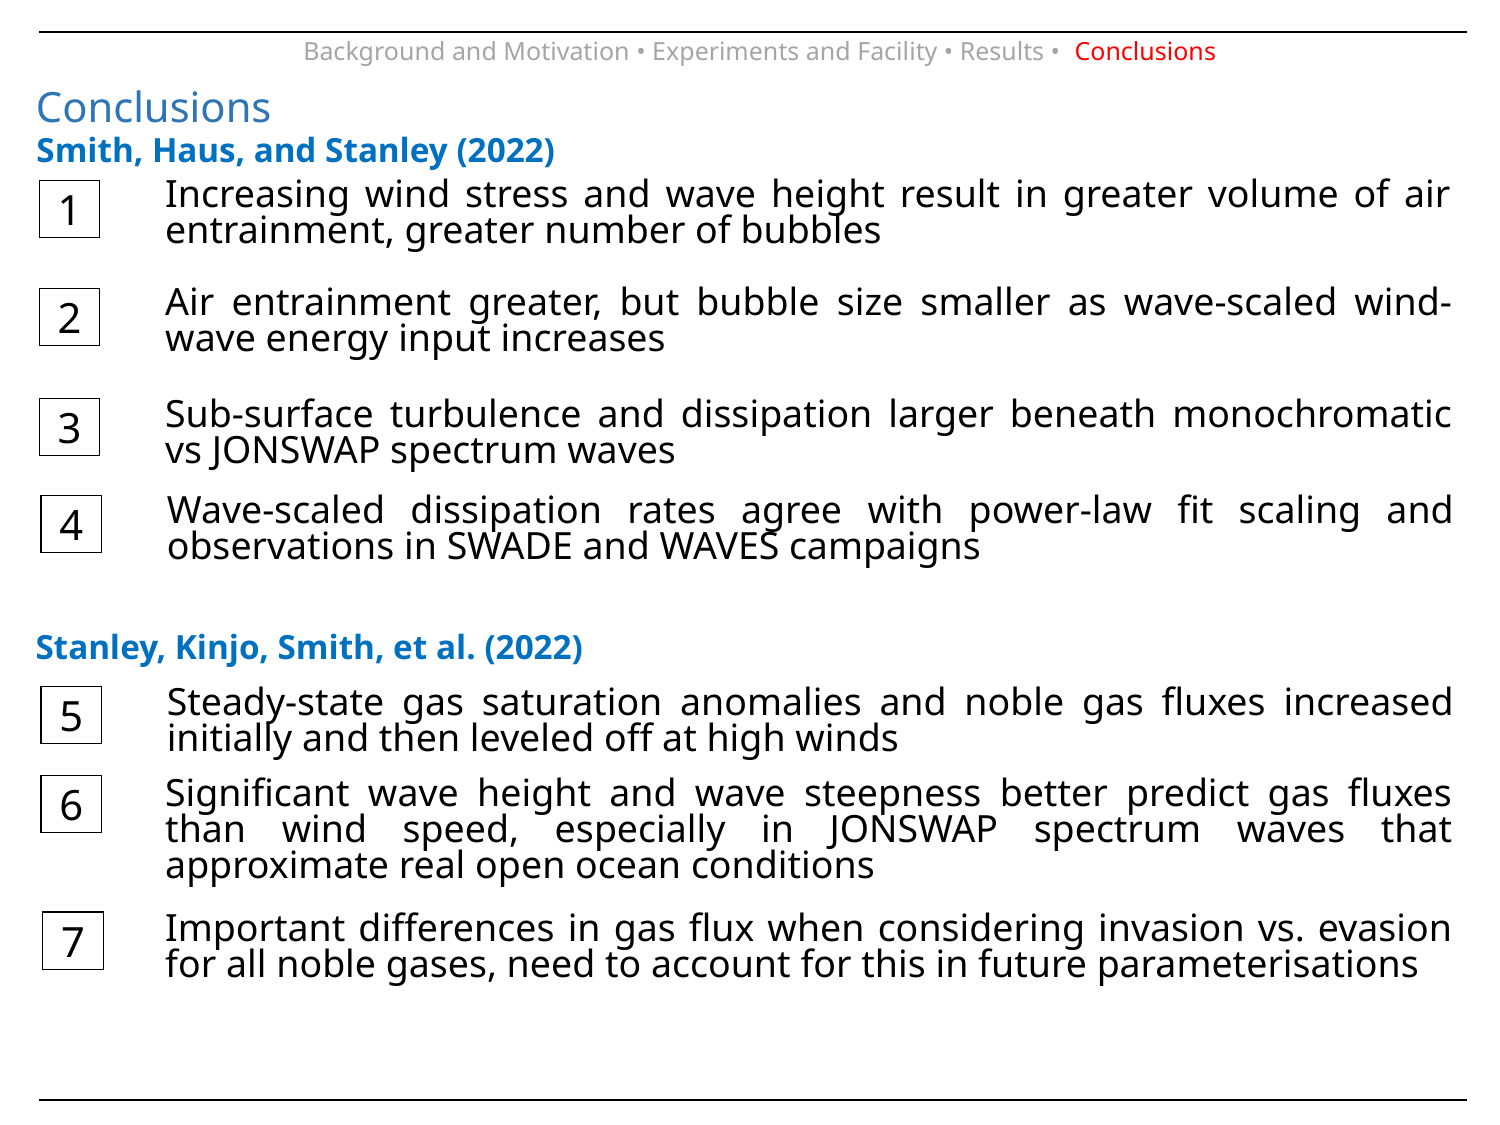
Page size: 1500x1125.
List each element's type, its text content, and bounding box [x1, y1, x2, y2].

text_box Sub-surface turbulence and dissipation larger beneath monochromatic vs JONSWAP spectrum waves [150, 391, 1469, 478]
text_box Significant wave height and wave steepness better predict gas fluxes than wind speed, especially in JONSWAP spectrum waves that approximate real open ocean conditions [150, 766, 1469, 898]
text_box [40, 495, 102, 554]
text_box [39, 180, 101, 239]
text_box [39, 288, 101, 347]
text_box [40, 686, 102, 746]
text_box Air entrainment greater, but bubble size smaller as wave-scaled wind-wave energy input increases [150, 255, 1469, 390]
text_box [40, 775, 102, 834]
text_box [39, 398, 101, 458]
text_box Increasing wind stress and wave height result in greater volume of air entrainment, greater number of bubbles [150, 147, 1467, 255]
text_box Background and Motivation • Experiments and Facility • Results • Conclusions [22, 30, 1497, 75]
text_box Smith, Haus, and Stanley (2022) [21, 130, 612, 176]
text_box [42, 911, 104, 971]
text_box Wave-scaled dissipation rates agree with power-law fit scaling and observations in SWADE and WAVES campaigns [151, 488, 1470, 574]
text_box Important differences in gas flux when considering invasion vs. evasion for all noble gases, need to account for this in future parameterisations [150, 903, 1469, 994]
text_box Steady-state gas saturation anomalies and noble gas fluxes increased initially and then leveled off at high winds [151, 679, 1470, 766]
title Conclusions [20, 86, 1449, 133]
text_box Stanley, Kinjo, Smith, et al. (2022) [20, 627, 612, 672]
